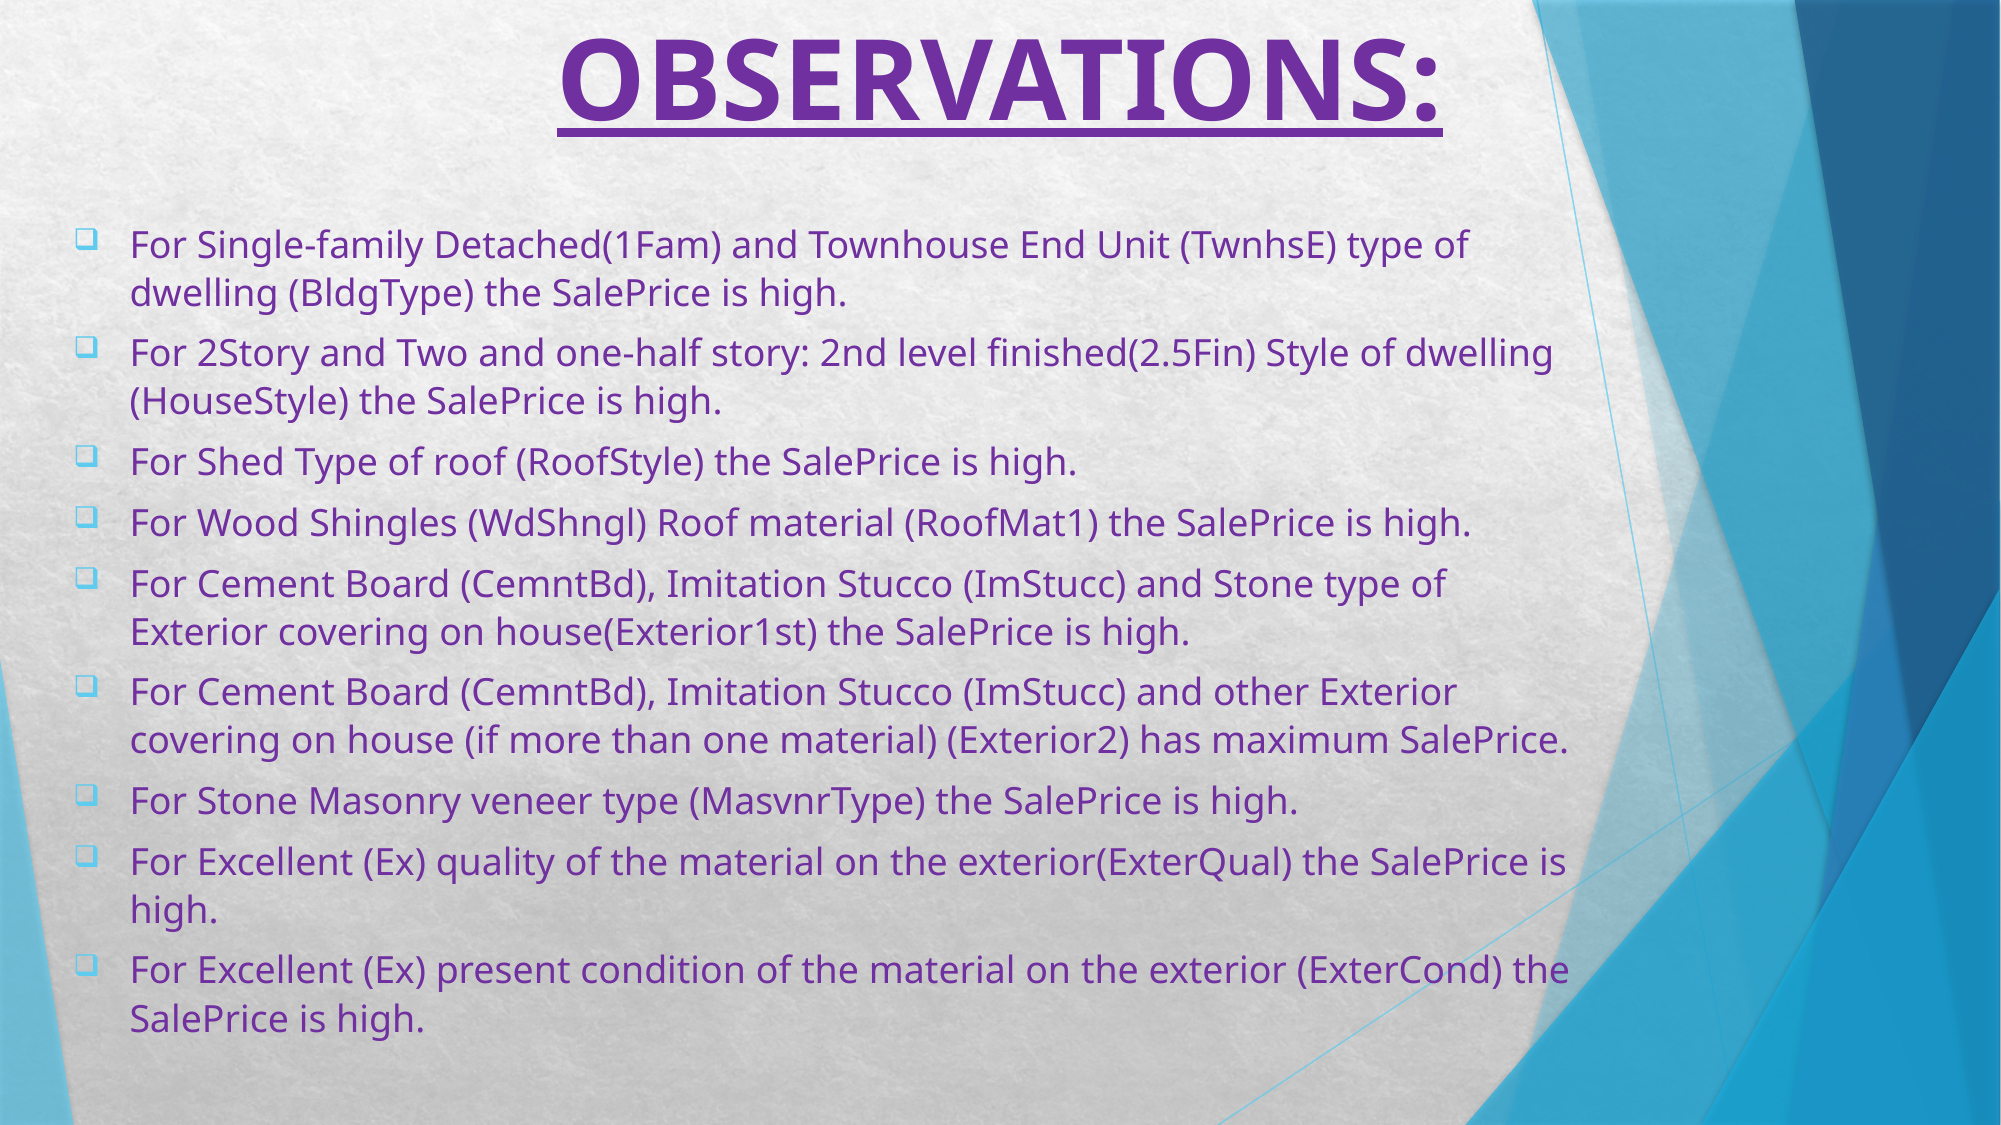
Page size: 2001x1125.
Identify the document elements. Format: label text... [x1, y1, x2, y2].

title OBSERVATIONS: [212, 0, 1788, 114]
list For Single-family Detached(1Fam) and Townhouse End Unit (TwnhsE) type of dwelling (BldgType) the SalePrice is high. For 2Story and Two and one-half story: 2nd level finished(2.5Fin) Style of dwelling (HouseStyle) the SalePrice is high. For Shed Type of roof (RoofStyle) the SalePrice is high. For Wood Shingles (WdShngl) Roof material (RoofMat1) the SalePrice is high. For Cement Board (CemntBd), Imitation Stucco (ImStucc) and Stone type of Exterior covering on house(Exterior1st) the SalePrice is high. For Cement Board (CemntBd), Imitation Stucco (ImStucc) and other Exterior covering on house (if more than one material) (Exterior2) has maximum SalePrice. For Stone Masonry veneer type (MasvnrType) the SalePrice is high. For Excellent (Ex) quality of the material on the exterior(ExterQual) the SalePrice is high. For Excellent (Ex) present condition of the material on the exterior (ExterCond) the SalePrice is high. [58, 210, 1590, 1125]
